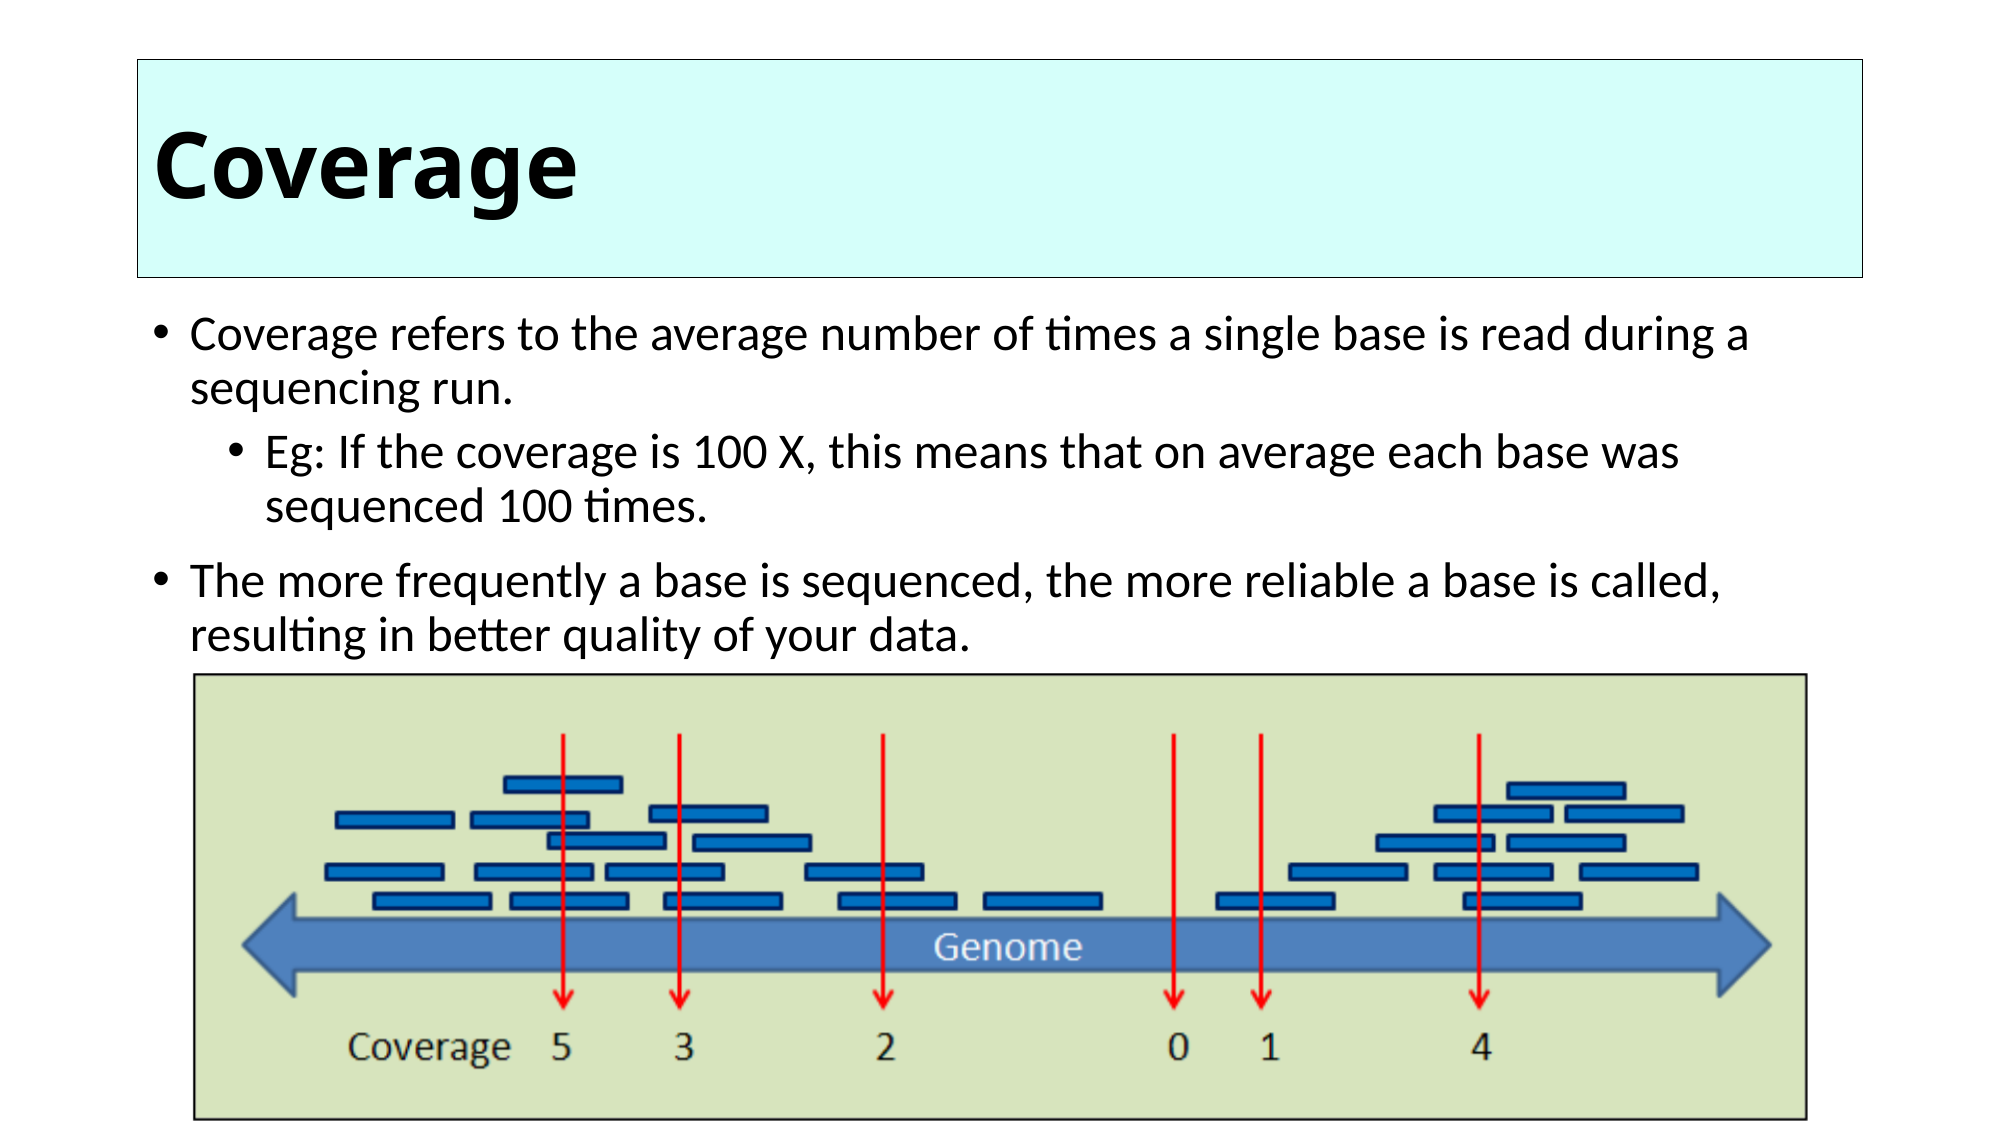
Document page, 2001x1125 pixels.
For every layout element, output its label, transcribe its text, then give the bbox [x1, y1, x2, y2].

picture [186, 666, 1814, 1125]
title Coverage [137, 59, 1863, 278]
list Coverage refers to the average number of times a single base is read during a sequencing run. Eg: If the coverage is 100 X, this means that on average each base was sequenced 100 times. The more frequently a base is sequenced, the more reliable a base is called, resulting in better quality of your data. [137, 299, 1863, 1014]
